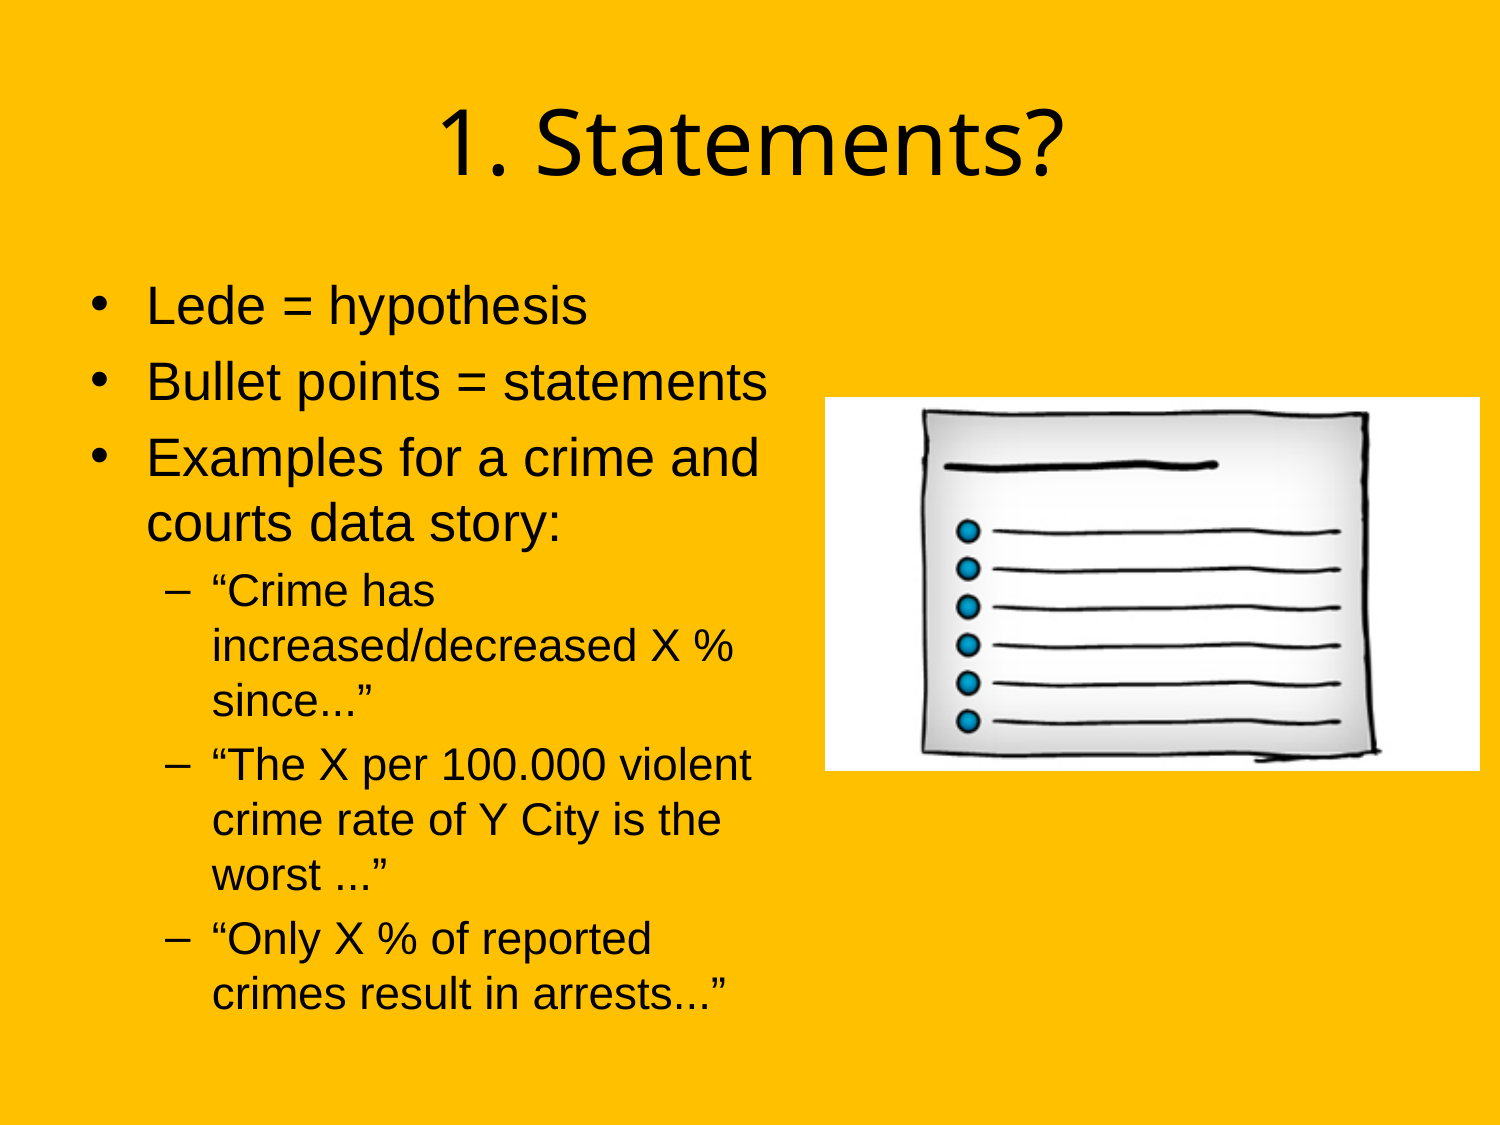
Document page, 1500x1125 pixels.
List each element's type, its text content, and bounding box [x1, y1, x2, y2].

title 1. Statements? [75, 45, 1425, 233]
picture [824, 396, 1480, 771]
list Lede = hypothesis Bullet points = statements Examples for a crime and courts data story: “Crime has increased/decreased X % since...” “The X per 100.000 violent crime rate of Y City is the worst ...” “Only X % of reported crimes result in arrests...” [75, 262, 785, 1063]
